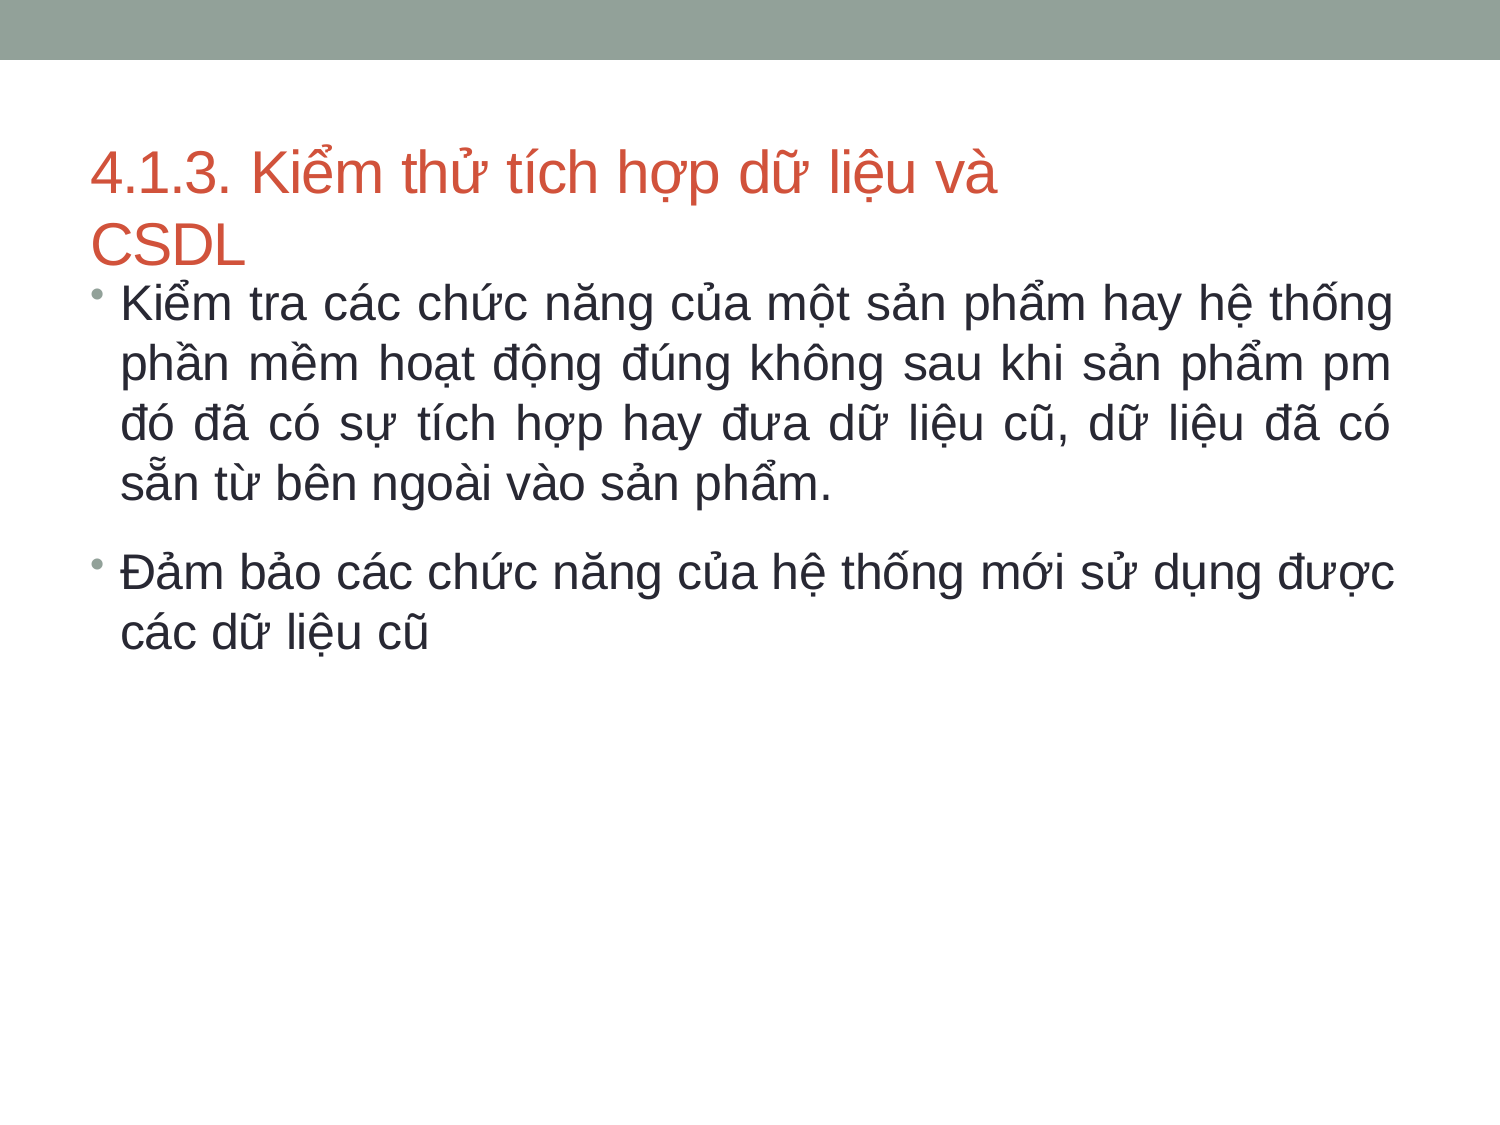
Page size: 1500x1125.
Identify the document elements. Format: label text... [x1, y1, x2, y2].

title 4.1.3. Kiểm thử tích hợp dữ liệu và CSDL [87, 130, 1132, 267]
text_box Kiểm tra các chức năng của một sản phẩm hay hệ thống phần mềm hoạt động đúng không sau khi sản phẩm pm đó đã có sự tích hợp hay đưa dữ liệu cũ, dữ liệu đã có sẵn từ bên ngoài vào sản phẩm. Đảm bảo các chức năng của hệ thống mới sử dụng được các dữ liệu cũ [83, 267, 1416, 660]
